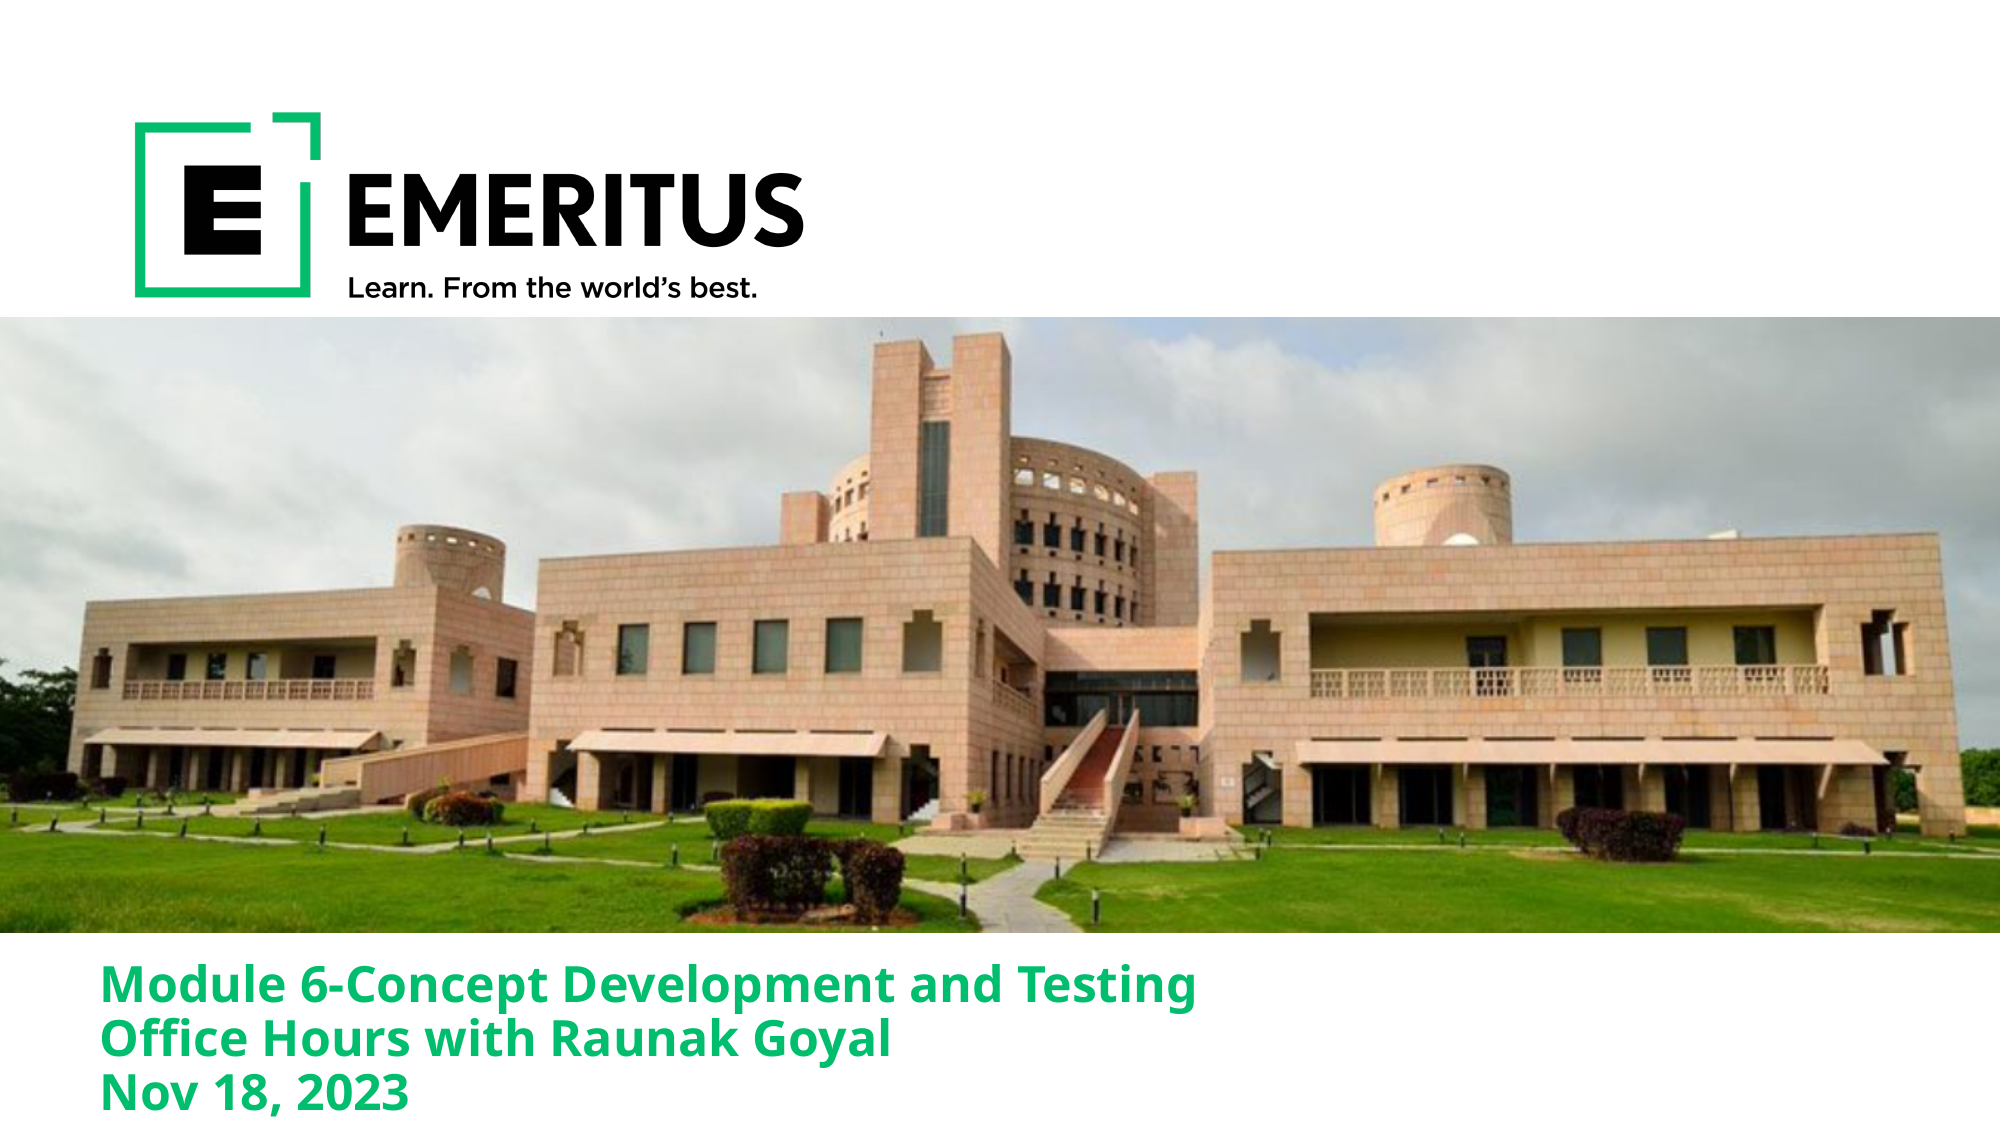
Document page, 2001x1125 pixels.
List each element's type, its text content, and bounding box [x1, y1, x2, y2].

picture [0, 82, 2000, 933]
title Module 6-Concept Development and Testing Office Hours with Raunak Goyal Nov 18, 2023 [85, 958, 2000, 1124]
